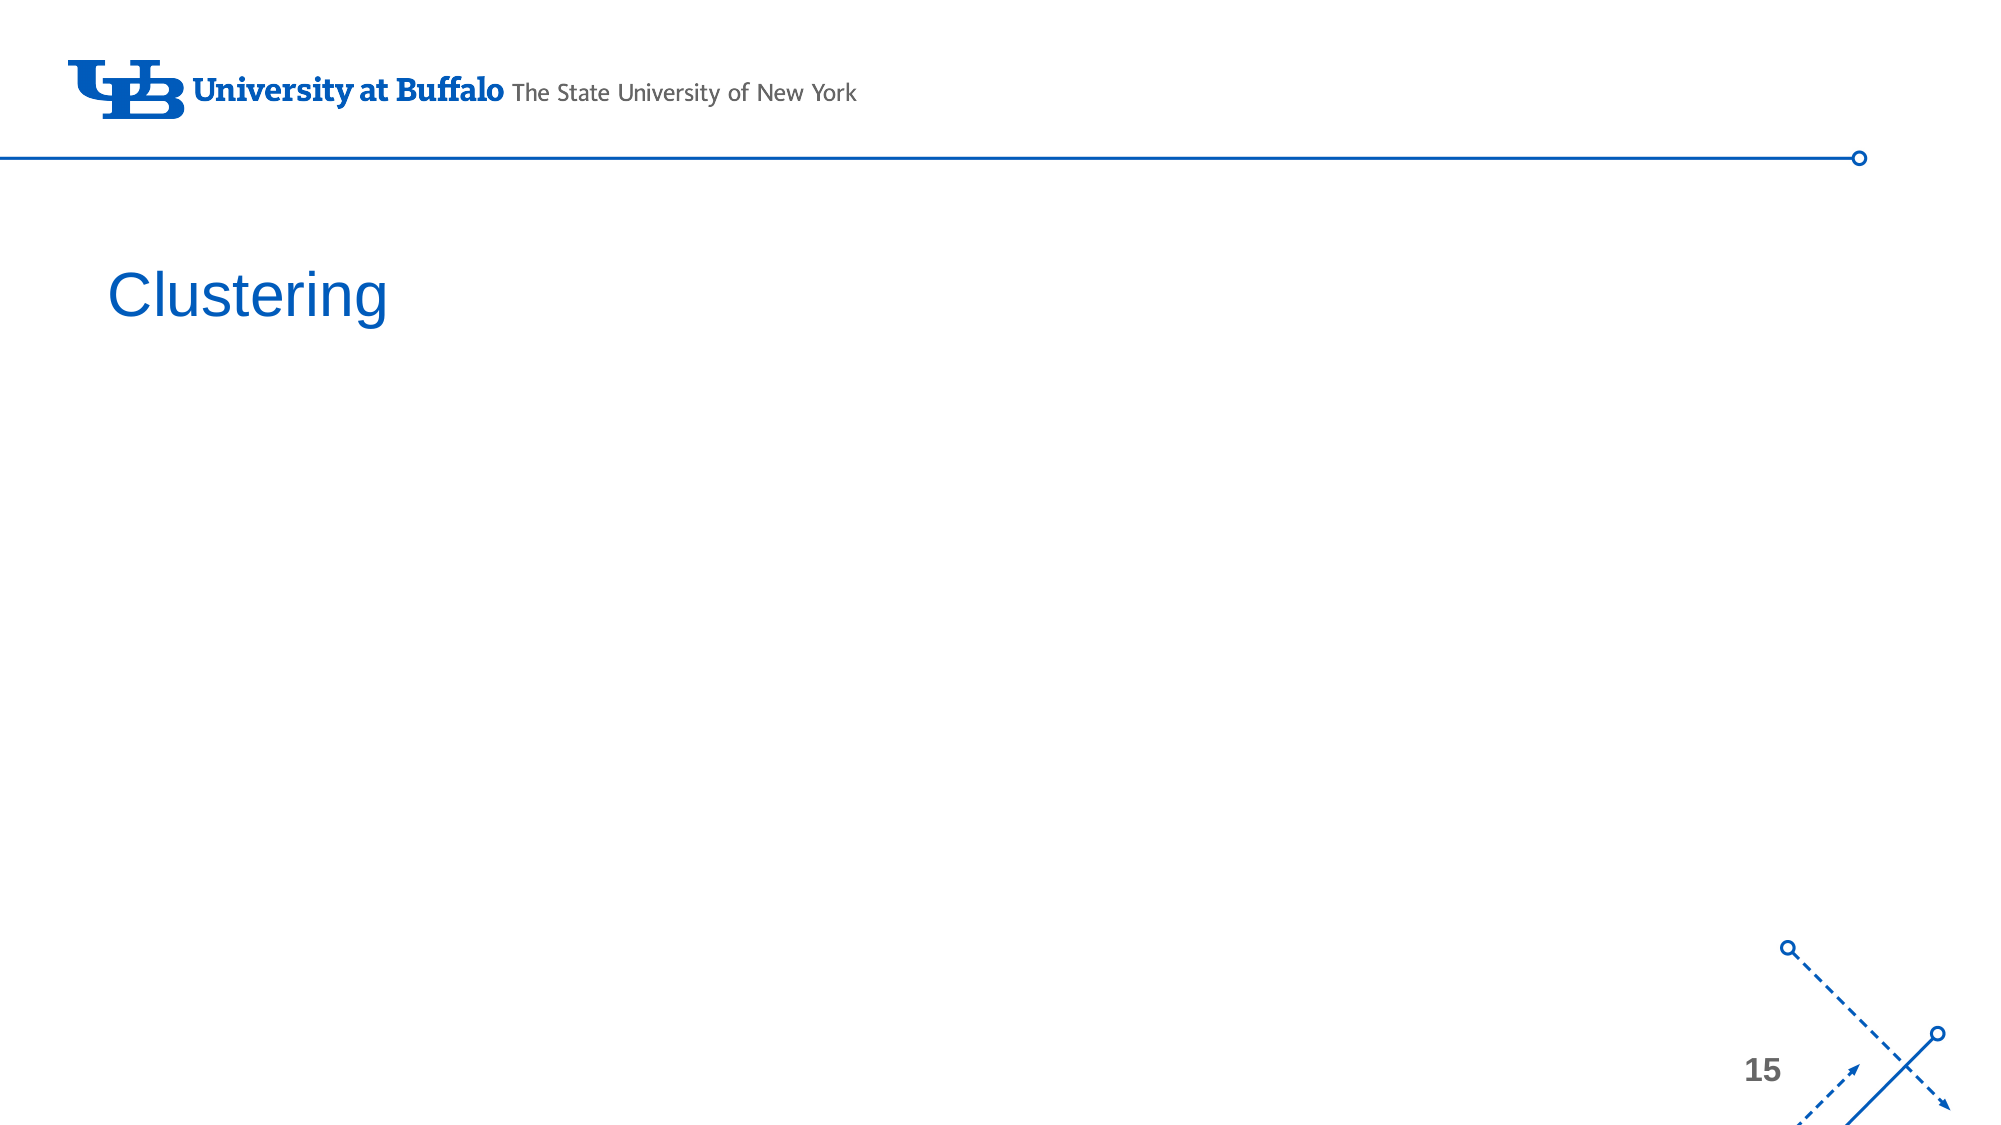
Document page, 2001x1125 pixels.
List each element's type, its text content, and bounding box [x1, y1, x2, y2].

title Clustering [93, 216, 1742, 337]
picture [0, 0, 2000, 1125]
